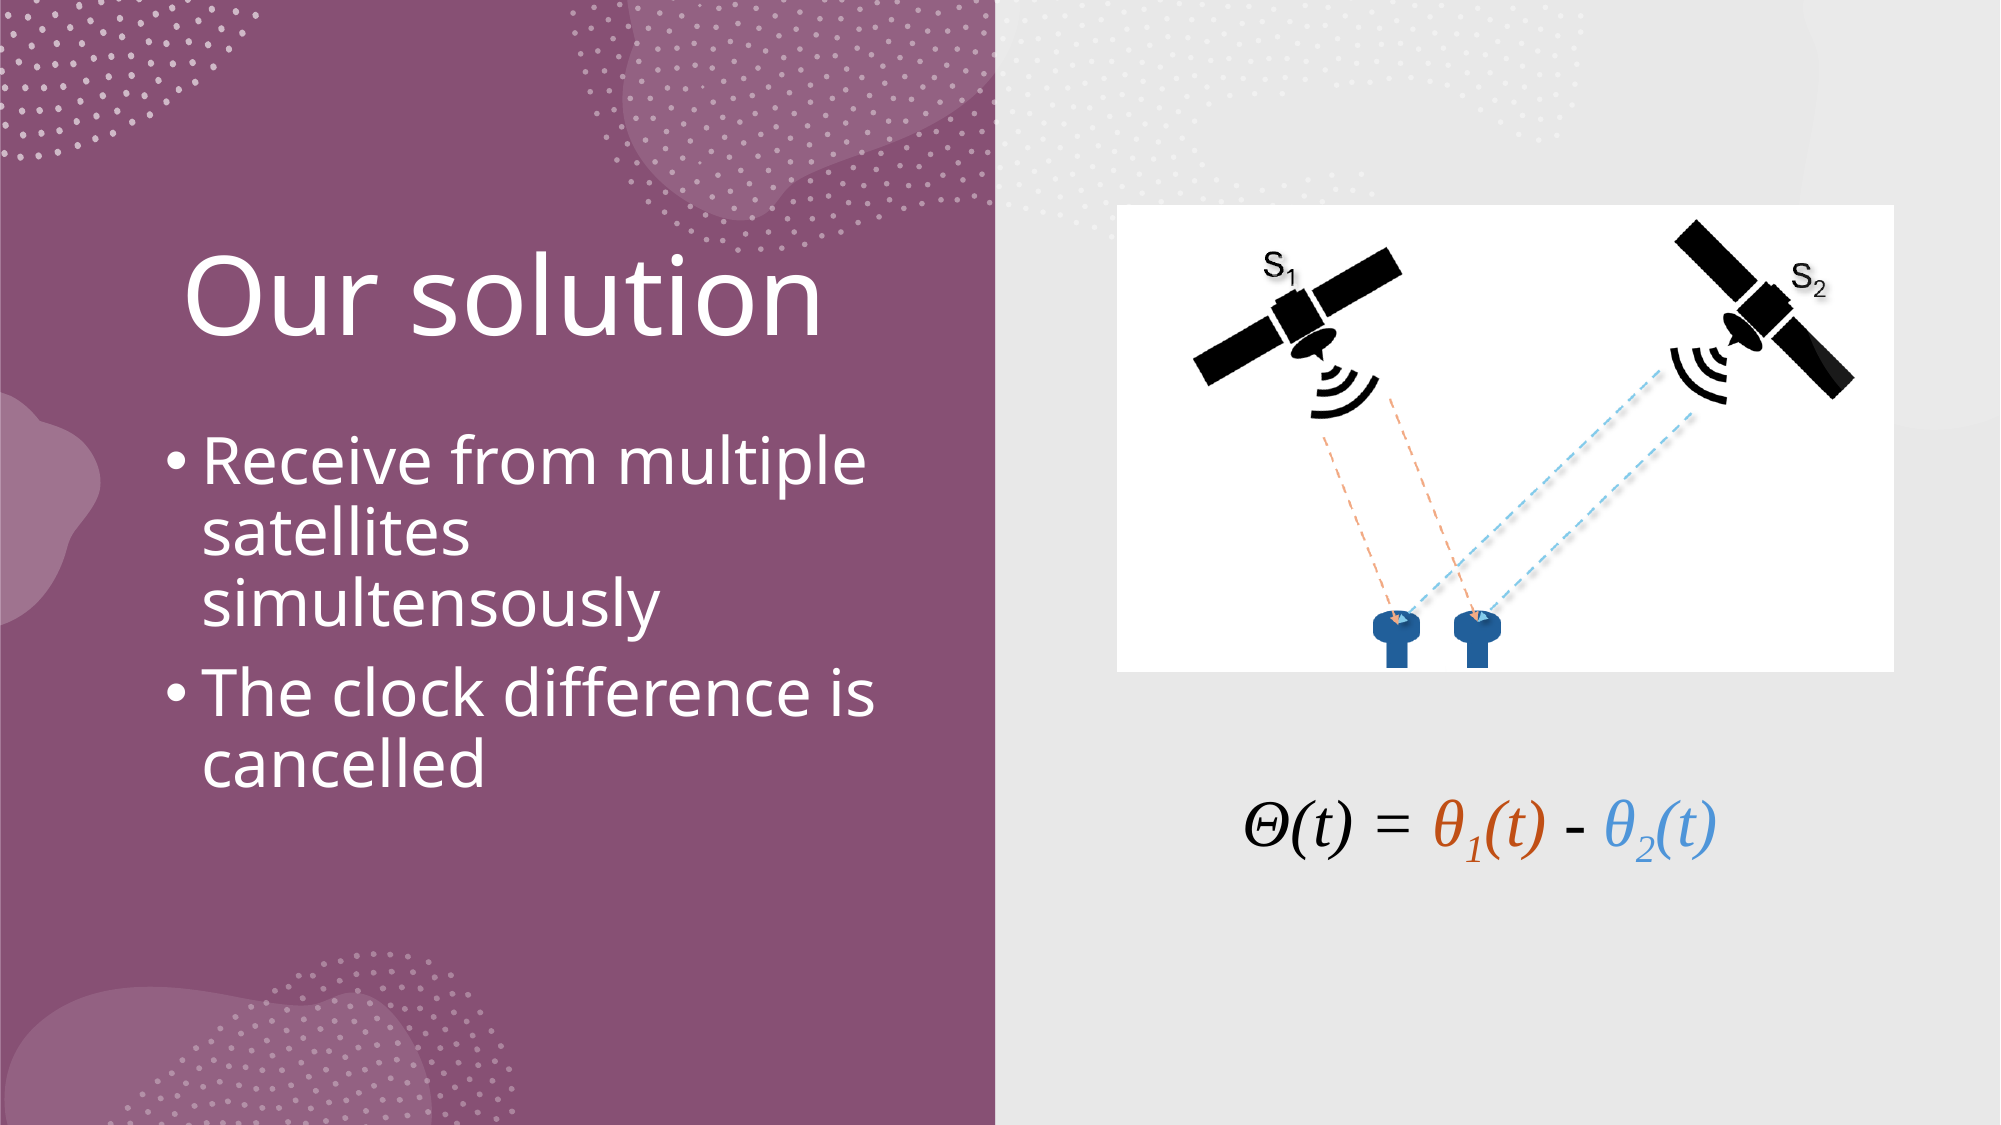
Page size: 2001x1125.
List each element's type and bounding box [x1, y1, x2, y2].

text_box [0, 0, 2000, 1125]
